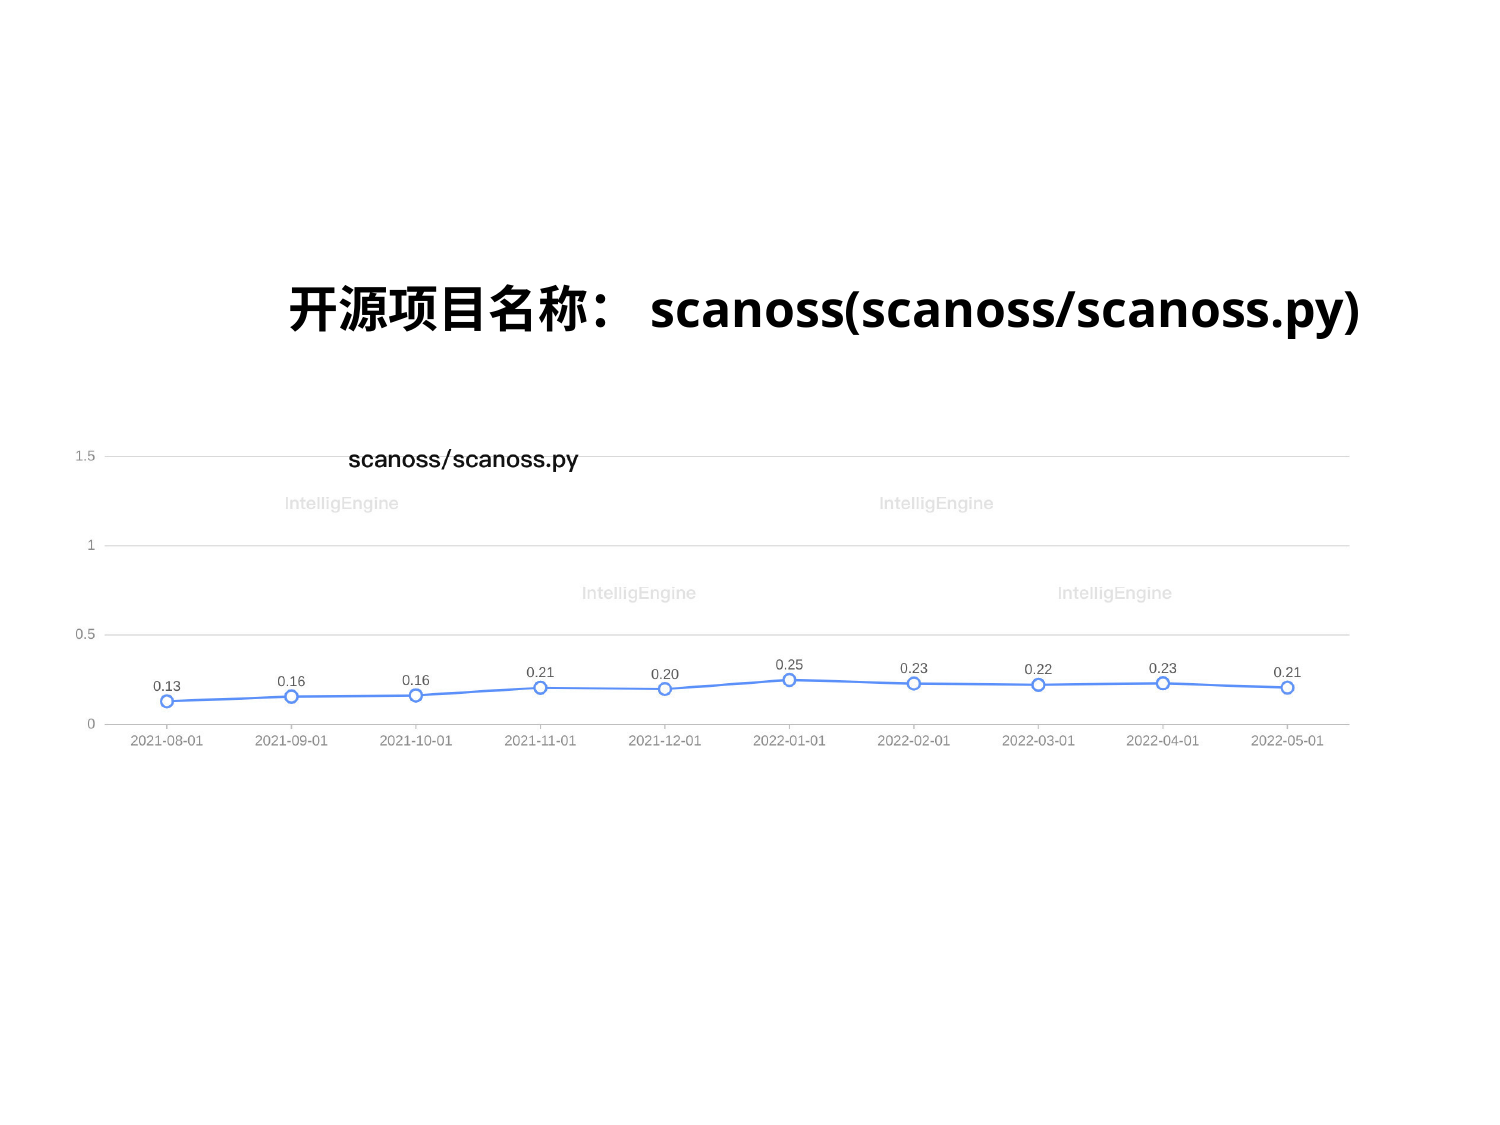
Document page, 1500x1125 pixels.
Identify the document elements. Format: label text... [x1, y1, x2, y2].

picture [74, 449, 1351, 748]
text_box 开源项目名称：scanoss(scanoss/scanoss.py) [273, 224, 1376, 345]
